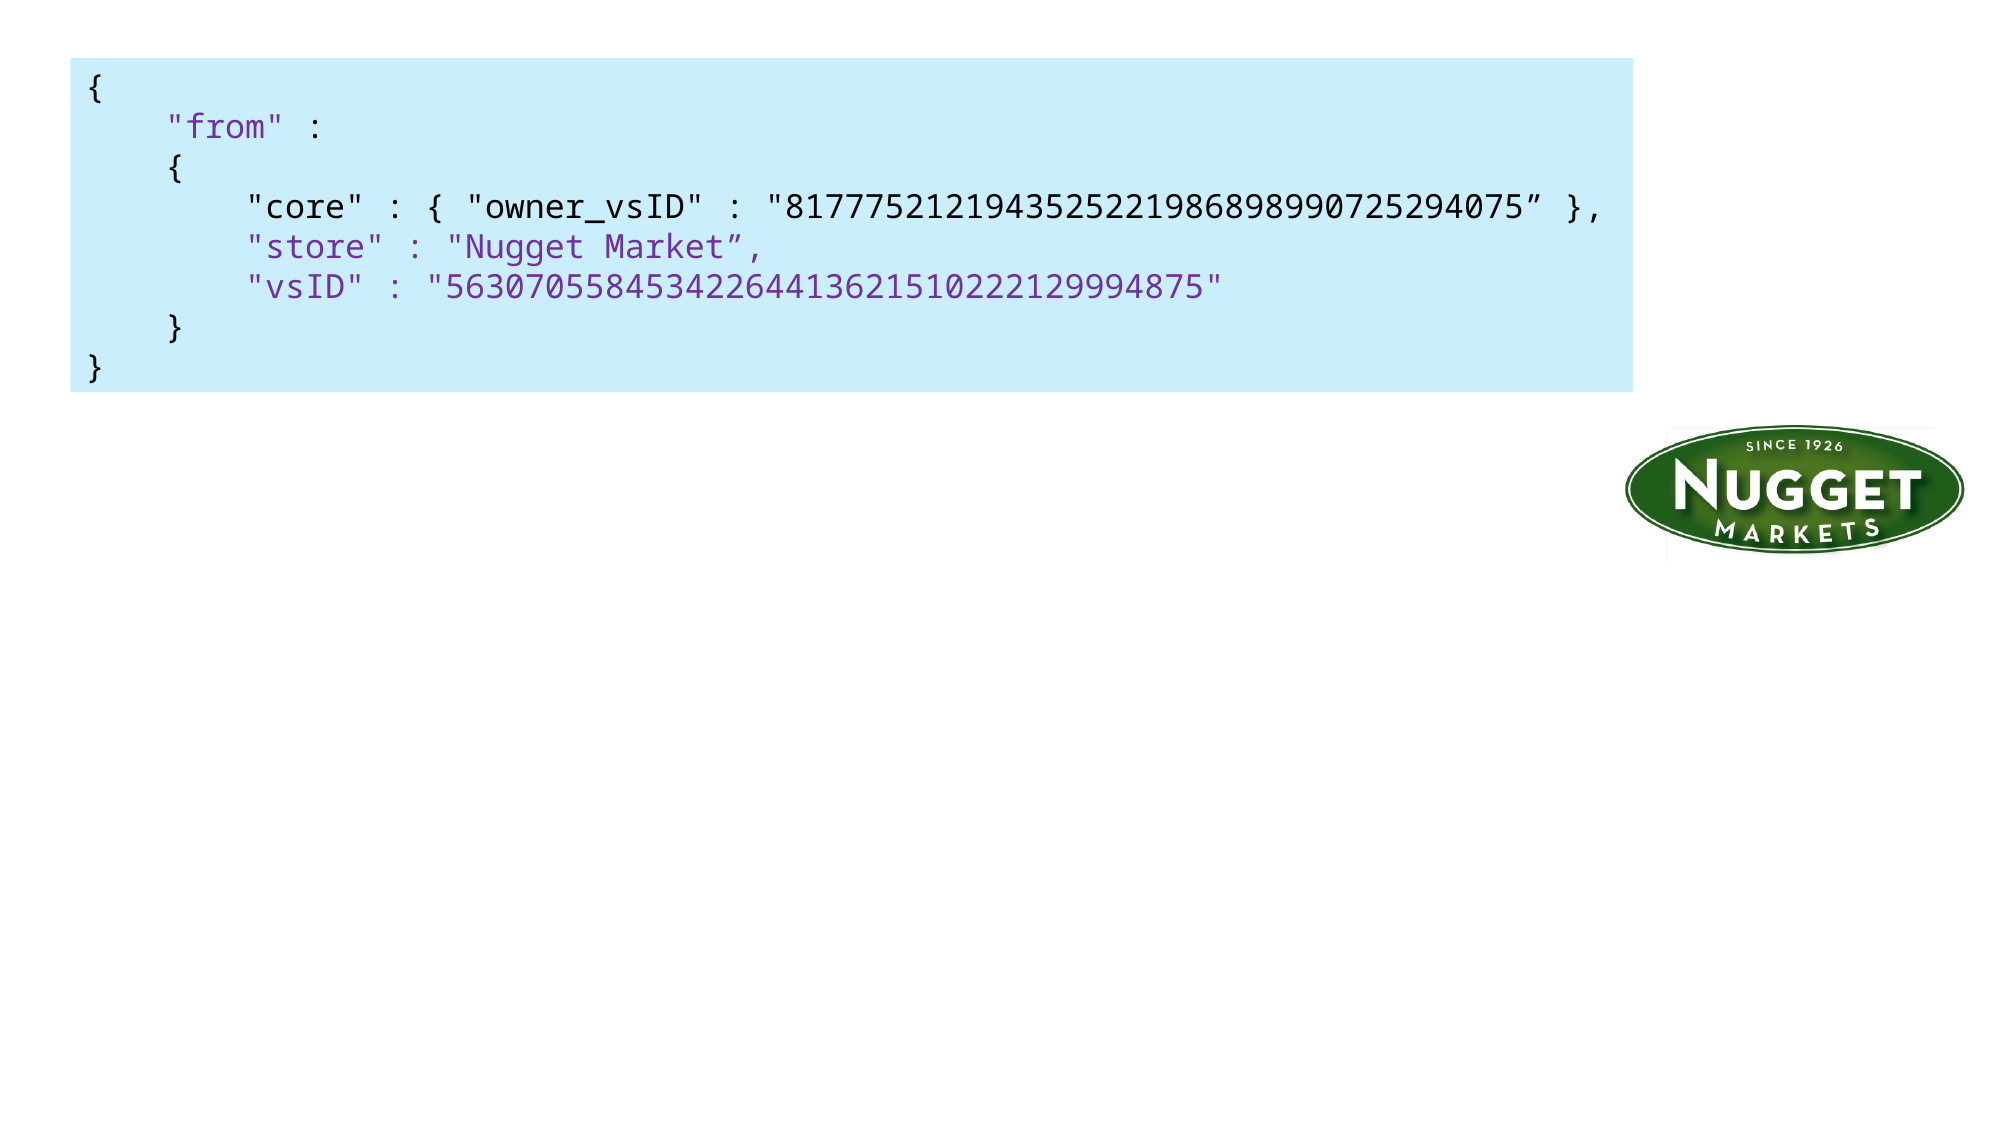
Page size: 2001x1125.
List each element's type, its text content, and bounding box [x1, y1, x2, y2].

picture [1618, 413, 1972, 563]
text_box { "from" : { "core" : { "owner_vsID" : "8177752121943525221986898990725294075” }, "store" : "Nugget Market”, "vsID" : "56307055845342264413621510222129994875" } } [70, 58, 1633, 393]
